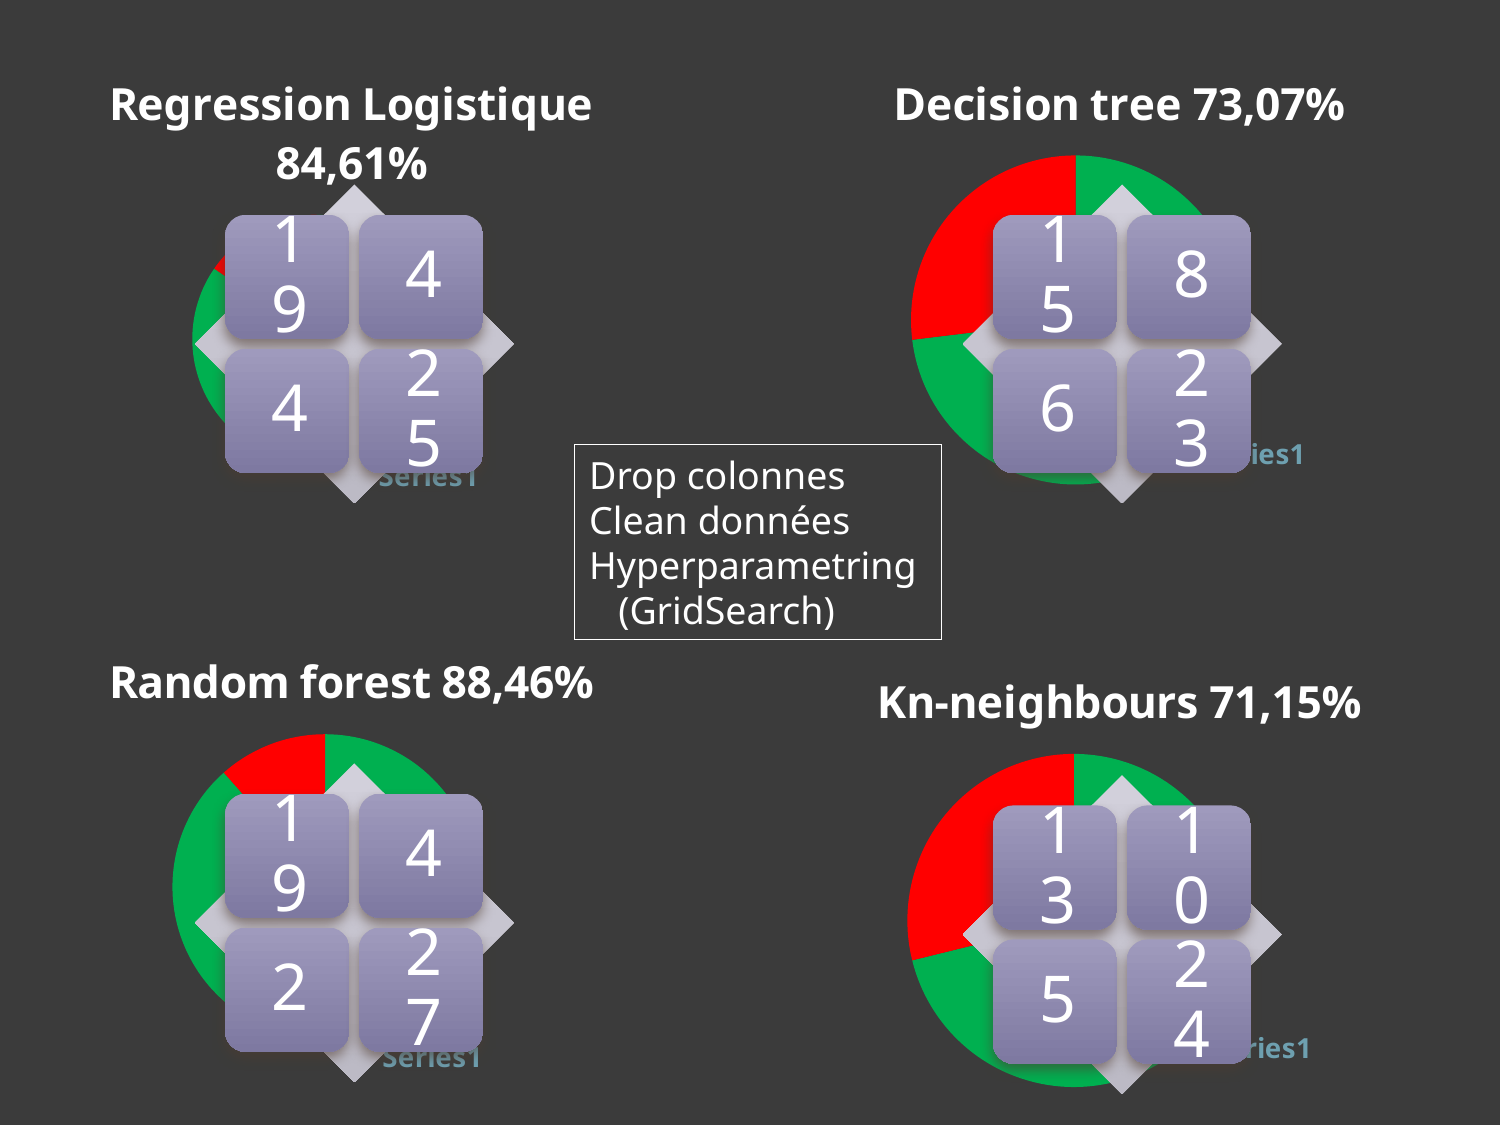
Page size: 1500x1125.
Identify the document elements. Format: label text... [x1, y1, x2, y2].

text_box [844, 774, 1400, 1095]
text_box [76, 184, 633, 504]
chart [0, 42, 1453, 1125]
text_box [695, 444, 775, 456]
text_box Drop colonnes Clean données Hyperparametring (GridSearch) [898, 528, 942, 639]
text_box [76, 762, 633, 1083]
chart [785, 42, 1453, 512]
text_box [844, 184, 1400, 504]
